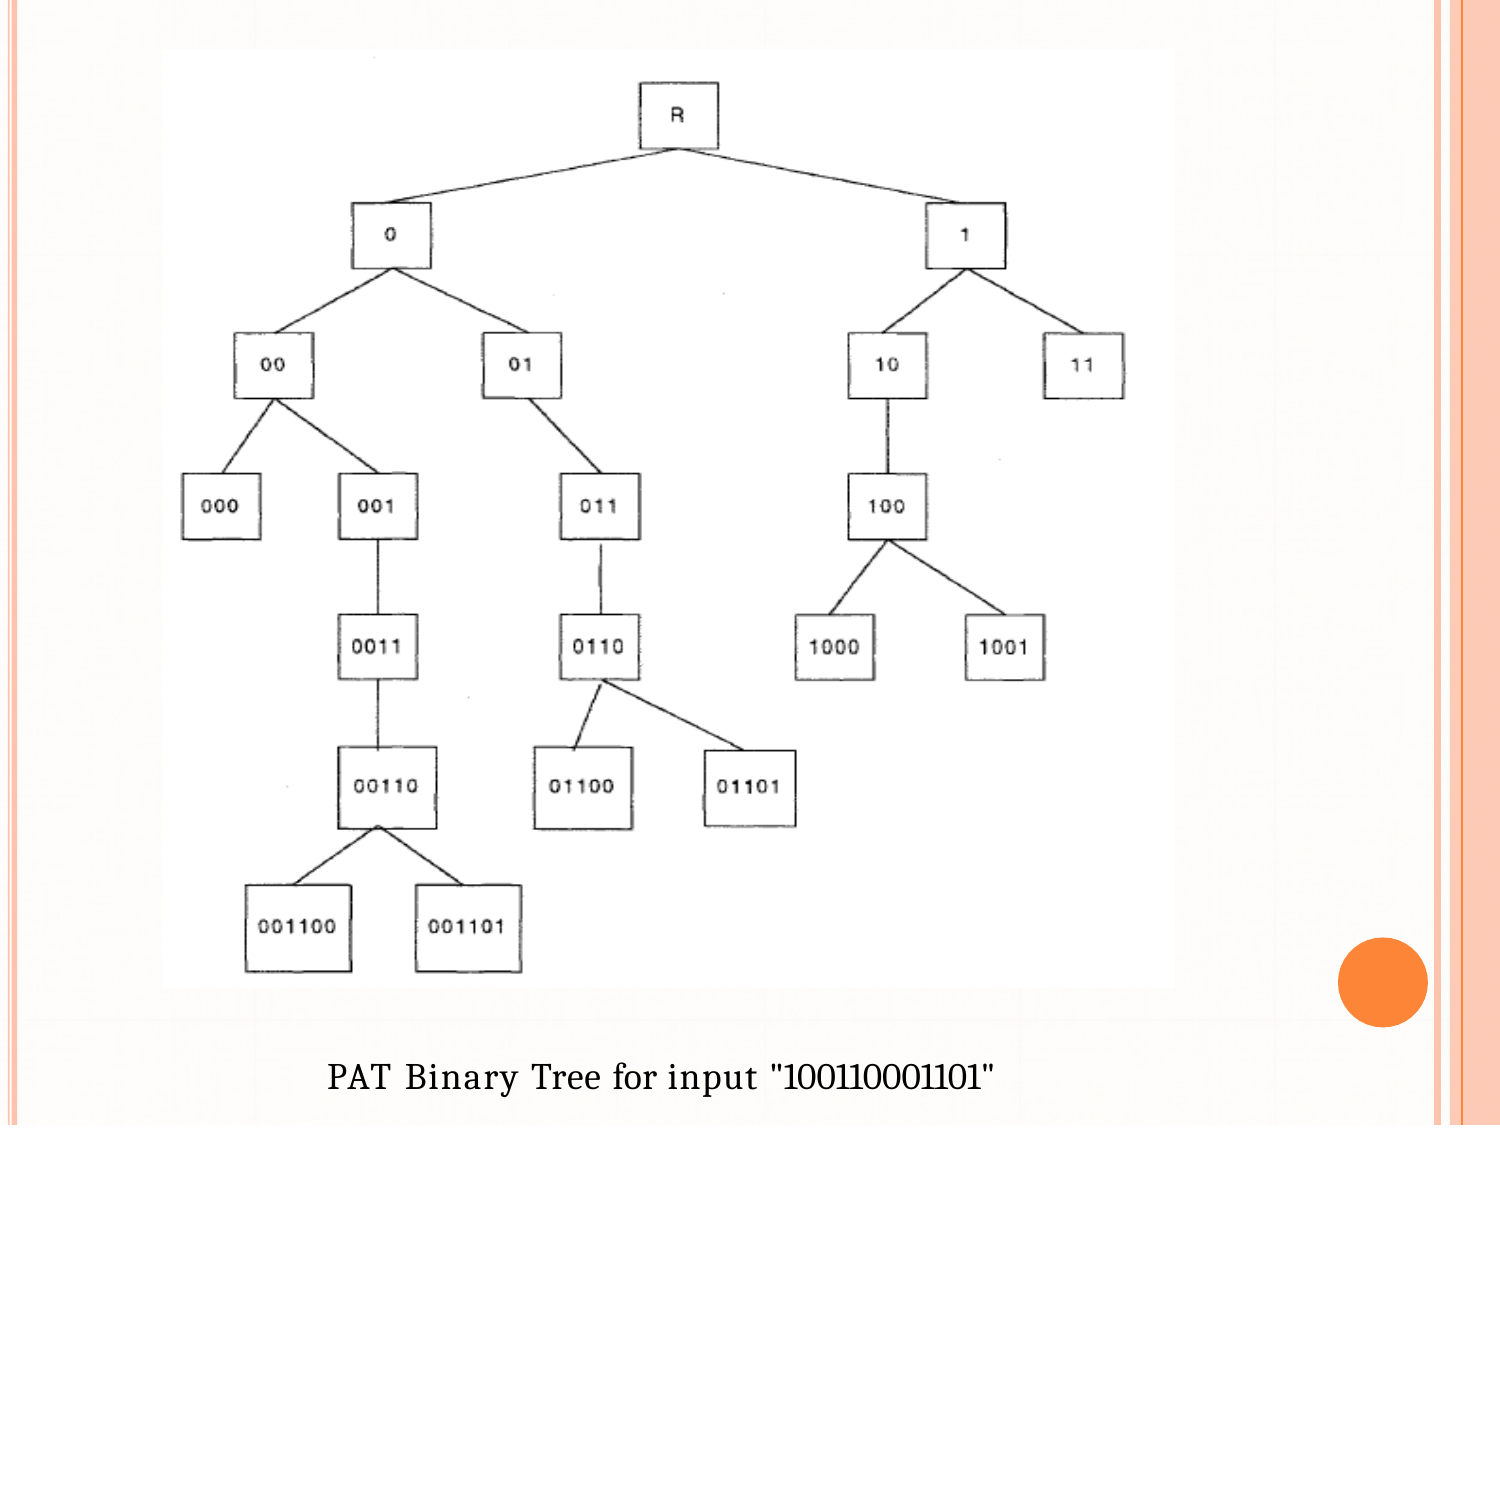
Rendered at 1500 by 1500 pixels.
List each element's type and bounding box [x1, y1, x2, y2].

picture [162, 49, 1176, 988]
text_box [0, 0, 1500, 1126]
